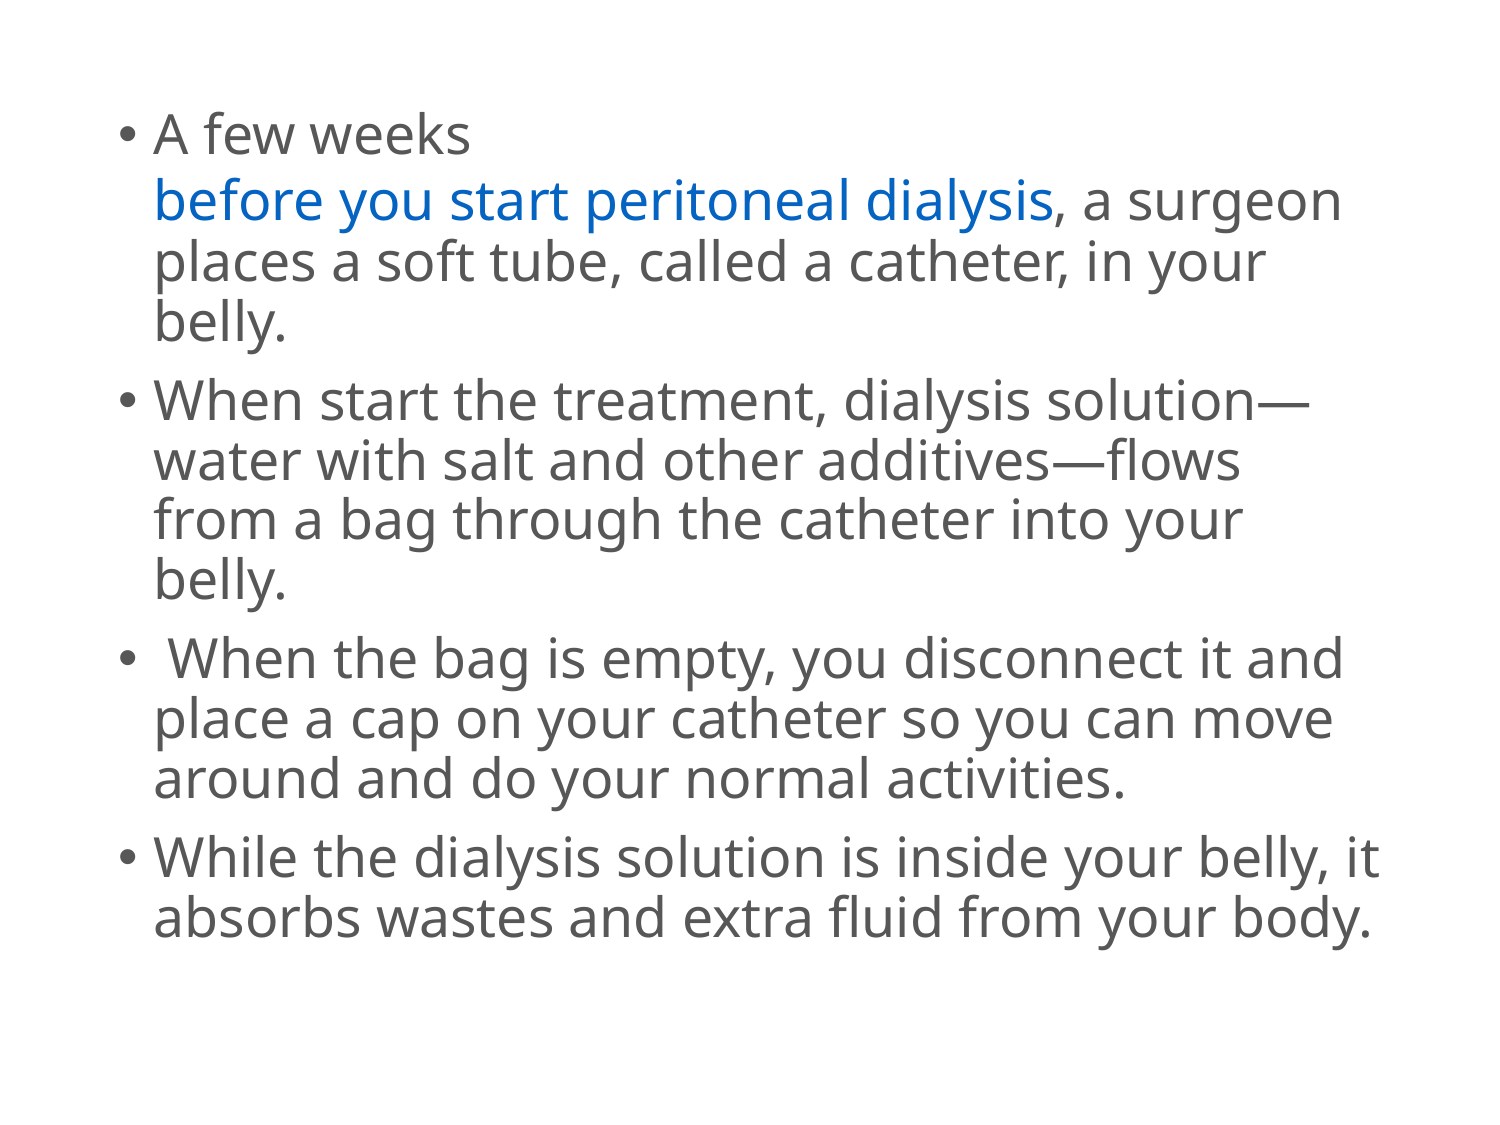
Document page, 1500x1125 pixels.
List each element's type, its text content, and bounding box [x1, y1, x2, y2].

list A few weeks before you start peritoneal dialysis, a surgeon places a soft tube, called a catheter, in your belly. When start the treatment, dialysis solution—water with salt and other additives—flows from a bag through the catheter into your belly. When the bag is empty, you disconnect it and place a cap on your catheter so you can move around and do your normal activities. While the dialysis solution is inside your belly, it absorbs wastes and extra fluid from your body. [103, 99, 1397, 1014]
